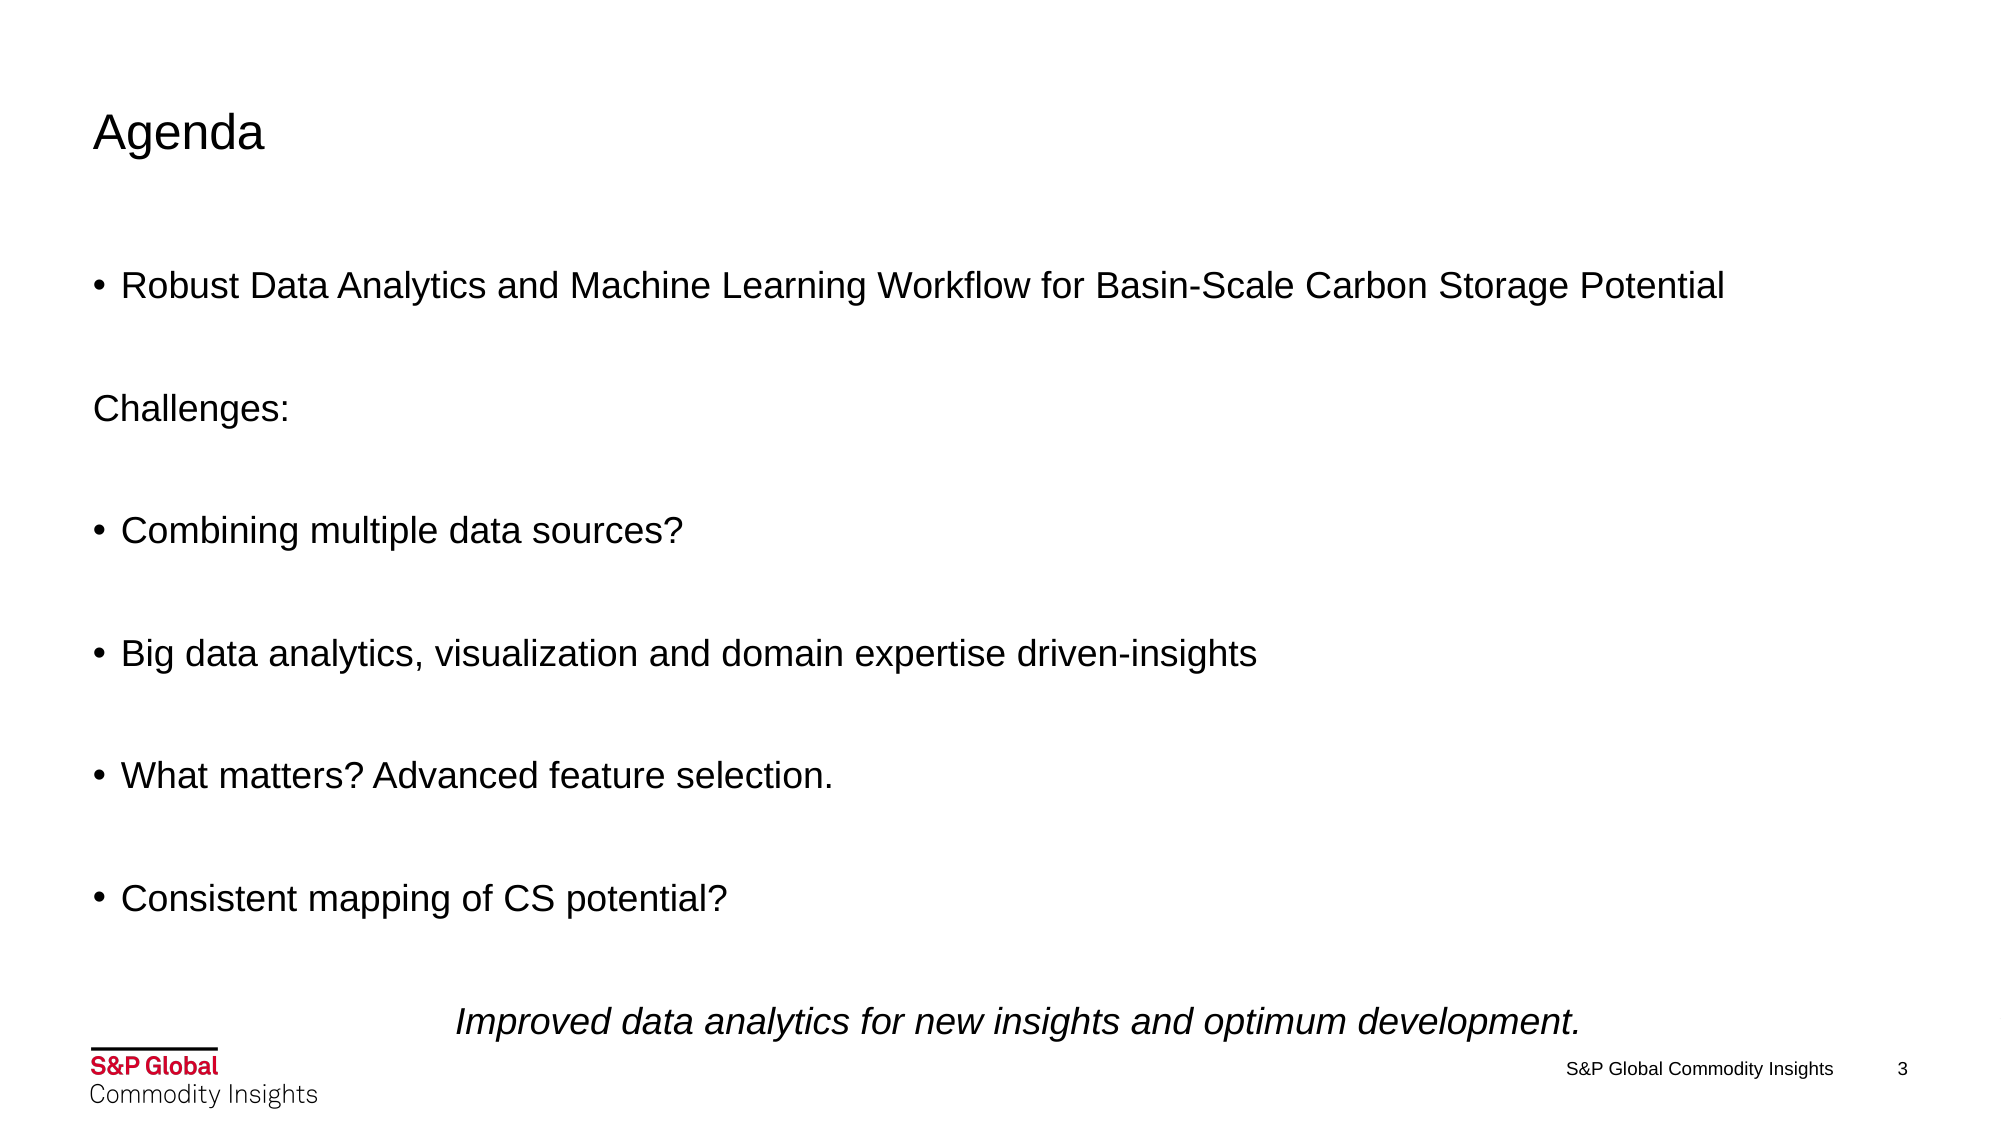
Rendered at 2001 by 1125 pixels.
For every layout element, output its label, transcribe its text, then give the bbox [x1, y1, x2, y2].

title Agenda [93, 106, 1908, 214]
list Robust Data Analytics and Machine Learning Workflow for Basin-Scale Carbon Storage Potential Challenges: Combining multiple data sources? Big data analytics, visualization and domain expertise driven-insights What matters? Advanced feature selection. Consistent mapping of CS potential? Improved data analytics for new insights and optimum development. [93, 266, 1945, 1003]
picture [73, 1029, 335, 1121]
slide_number 3 [1838, 1050, 1909, 1086]
footer S&P Global Commodity Insights [1012, 1050, 1834, 1086]
